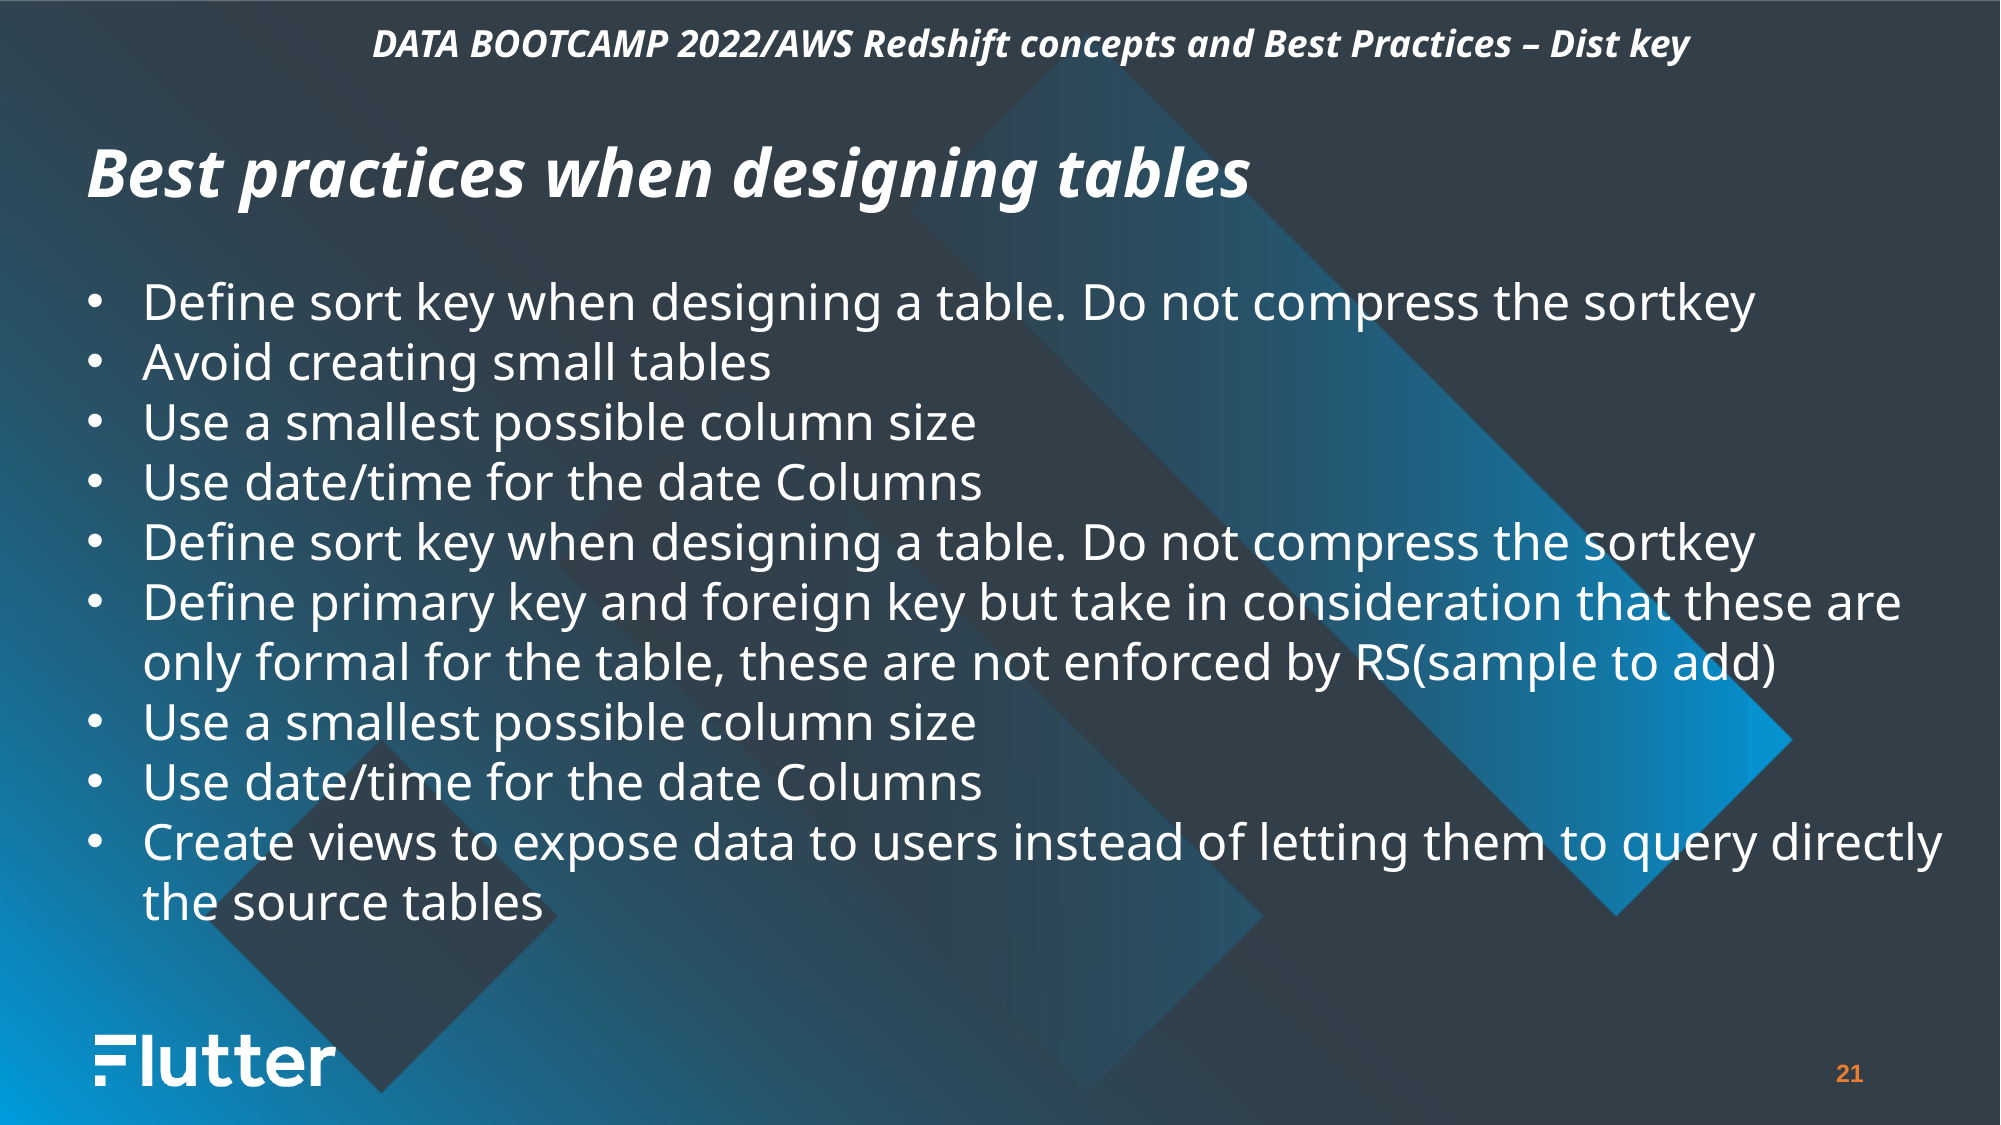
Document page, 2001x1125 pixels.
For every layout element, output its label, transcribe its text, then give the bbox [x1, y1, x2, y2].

picture [96, 1035, 135, 1044]
picture [96, 1076, 105, 1085]
text_box DATA BOOTCAMP 2022/AWS Redshift concepts and Best Practices – Dist key [170, 12, 1893, 72]
picture [96, 1056, 125, 1065]
text_box Best practices when designing tables Define sort key when designing a table. Do not compress the sortkey Avoid creating small tables Use a smallest possible column size Use date/time for the date Columns Define sort key when designing a table. Do not compress the sortkey Define primary key and foreign key but take in consideration that these are only formal for the table, these are not enforced by RS(sample to add) Use a smallest possible column size Use date/time for the date Columns Create views to expose data to users instead of letting them to query directly the source tables [71, 123, 1983, 938]
picture [0, 0, 2000, 1125]
picture [143, 1035, 152, 1085]
